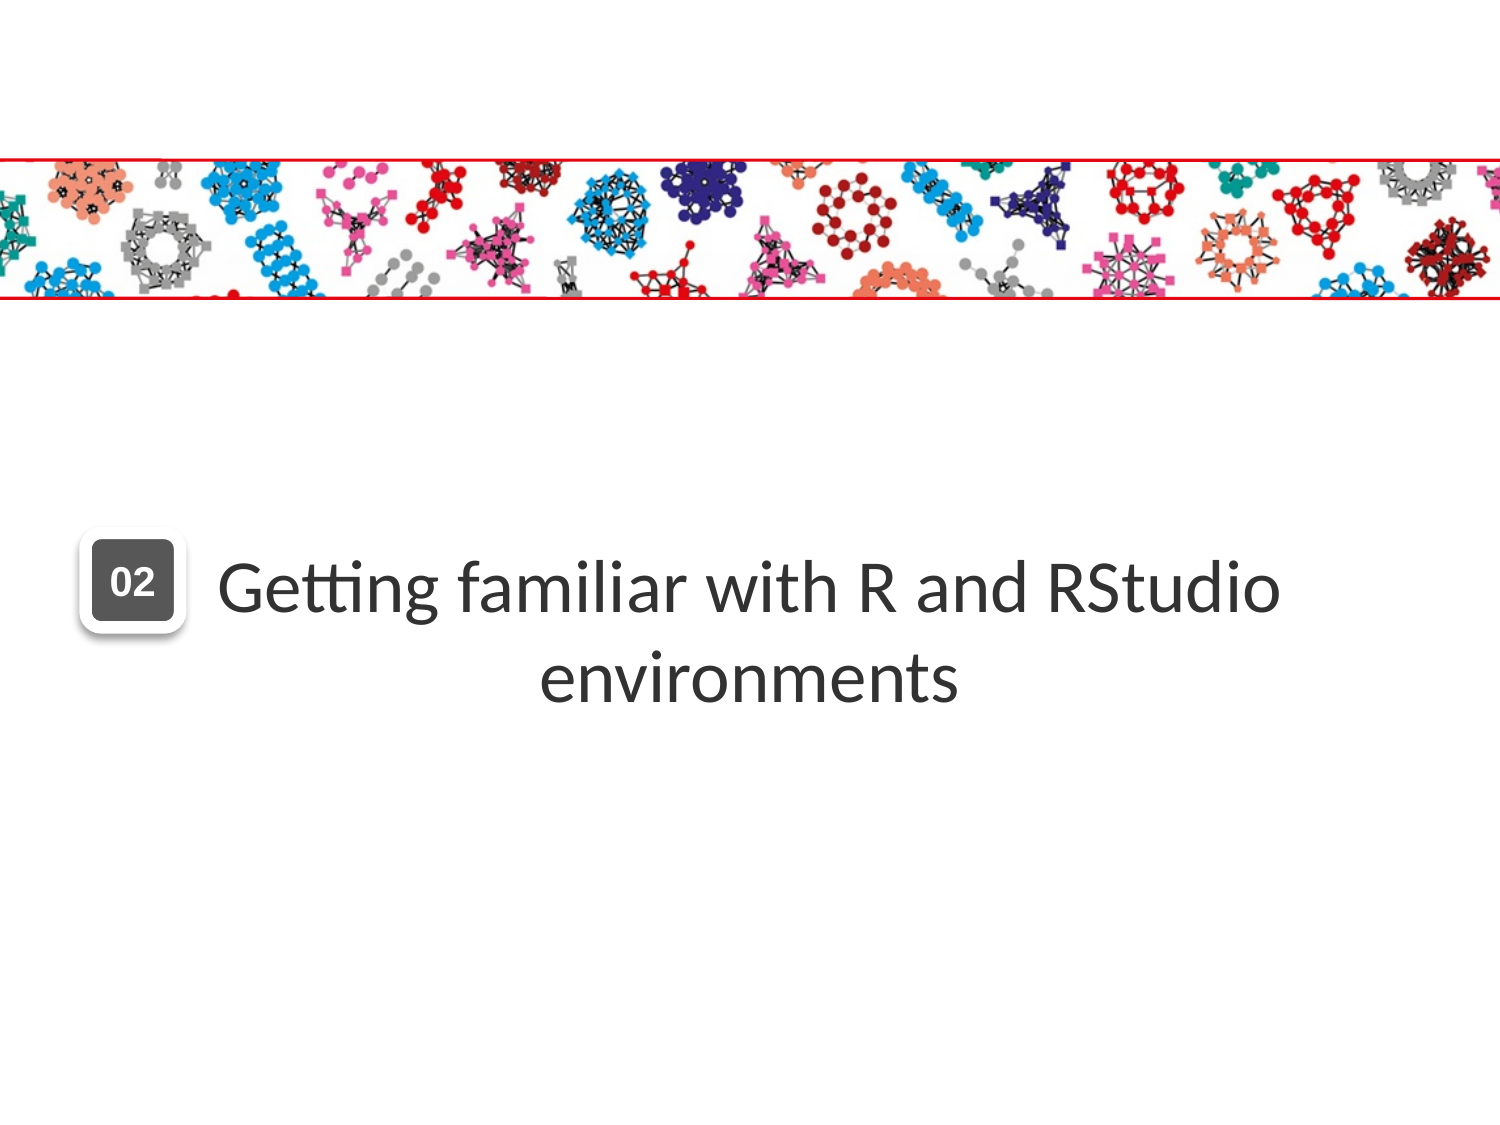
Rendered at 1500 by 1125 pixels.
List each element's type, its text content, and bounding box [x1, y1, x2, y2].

picture [260, 162, 269, 168]
picture [252, 170, 257, 179]
text_box 02 [83, 530, 183, 630]
picture [252, 187, 259, 195]
picture [234, 169, 244, 173]
picture [0, 162, 1500, 296]
picture [233, 194, 246, 200]
picture [241, 180, 248, 187]
title Getting familiar with R and RStudio environments [85, 361, 1415, 894]
